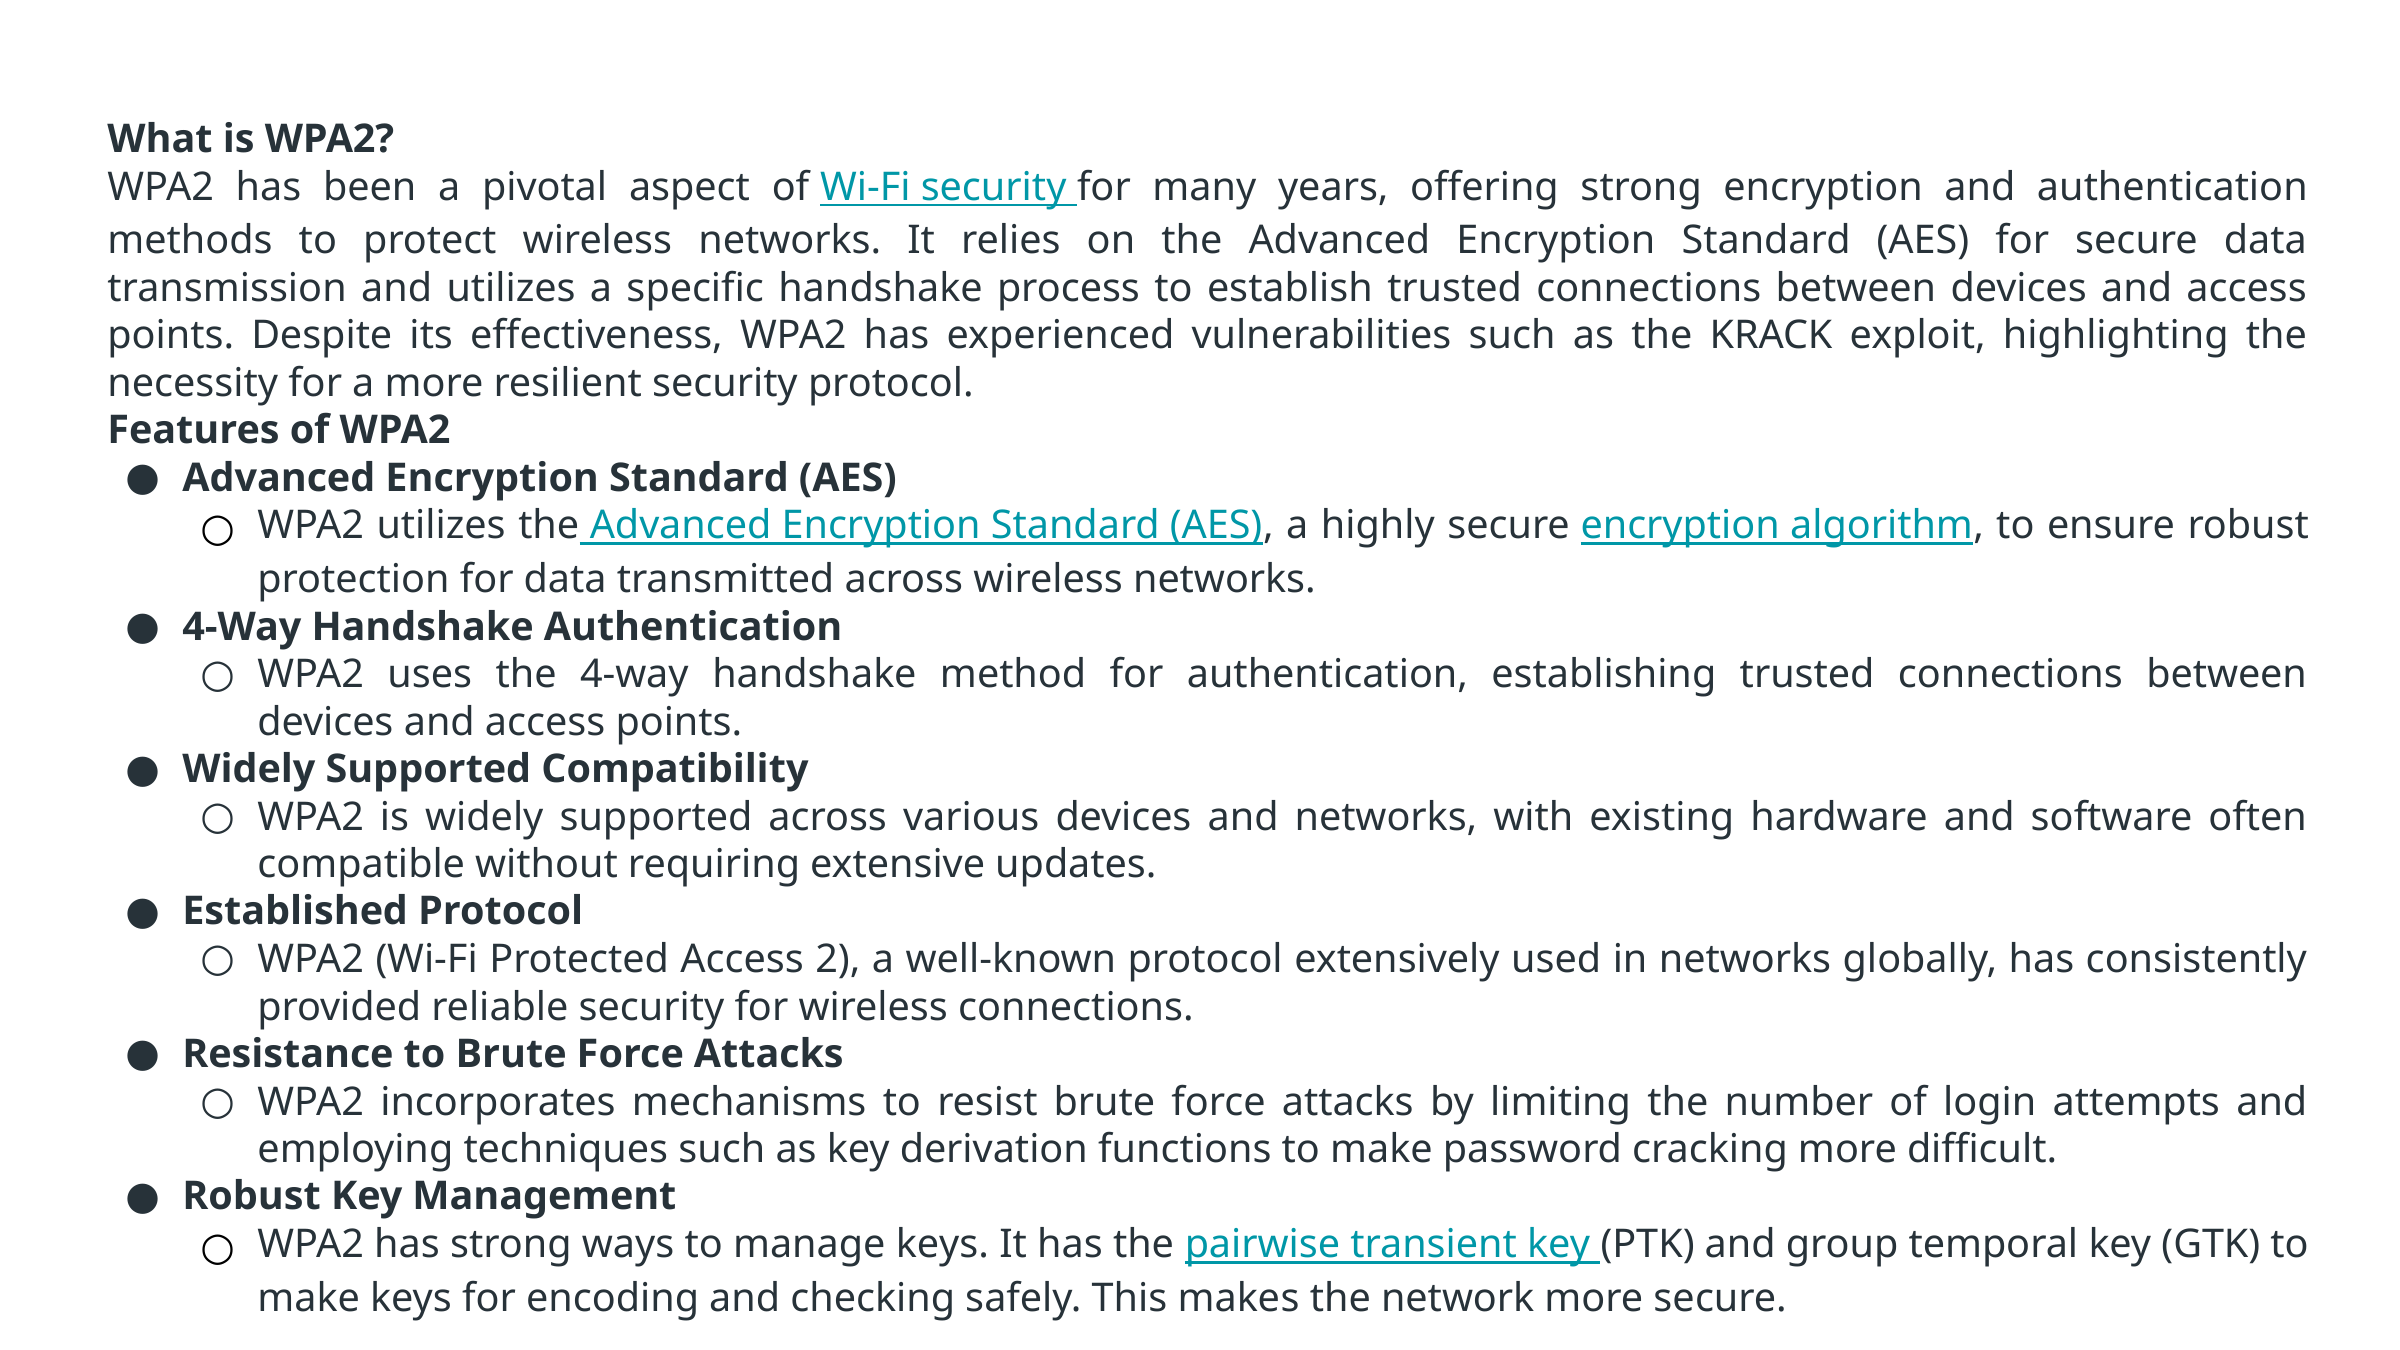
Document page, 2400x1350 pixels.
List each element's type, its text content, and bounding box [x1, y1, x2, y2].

text_box What is WPA2? WPA2 has been a pivotal aspect of Wi-Fi security for many years, offering strong encryption and authentication methods to protect wireless networks. It relies on the Advanced Encryption Standard (AES) for secure data transmission and utilizes a specific handshake process to establish trusted connections between devices and access points. Despite its effectiveness, WPA2 has experienced vulnerabilities such as the KRACK exploit, highlighting the necessity for a more resilient security protocol. Features of WPA2 Advanced Encryption Standard (AES) WPA2 utilizes the Advanced Encryption Standard (AES), a highly secure encryption algorithm, to ensure robust protection for data transmitted across wireless networks. 4-Way Handshake Authentication WPA2 uses the 4-way handshake method for authentication, establishing trusted connections between devices and access points. Widely Supported Compatibility WPA2 is widely supported across various devices and networks, with existing hardware and software often compatible without requiring extensive updates. Established Protocol WPA2 (Wi-Fi Protected Access 2), a well-known protocol extensively used in networks globally, has consistently provided reliable security for wireless connections. Resistance to Brute Force Attacks WPA2 incorporates mechanisms to resist brute force attacks by limiting the number of login attempts and employing techniques such as key derivation functions to make password cracking more difficult. Robust Key Management WPA2 has strong ways to manage ke­ys. It has the pairwise transient ke­y (PTK) and group temporal key (GTK) to make ke­ys for encoding and checking safely. This make­s the network more se­cure. [92, 105, 2325, 1282]
